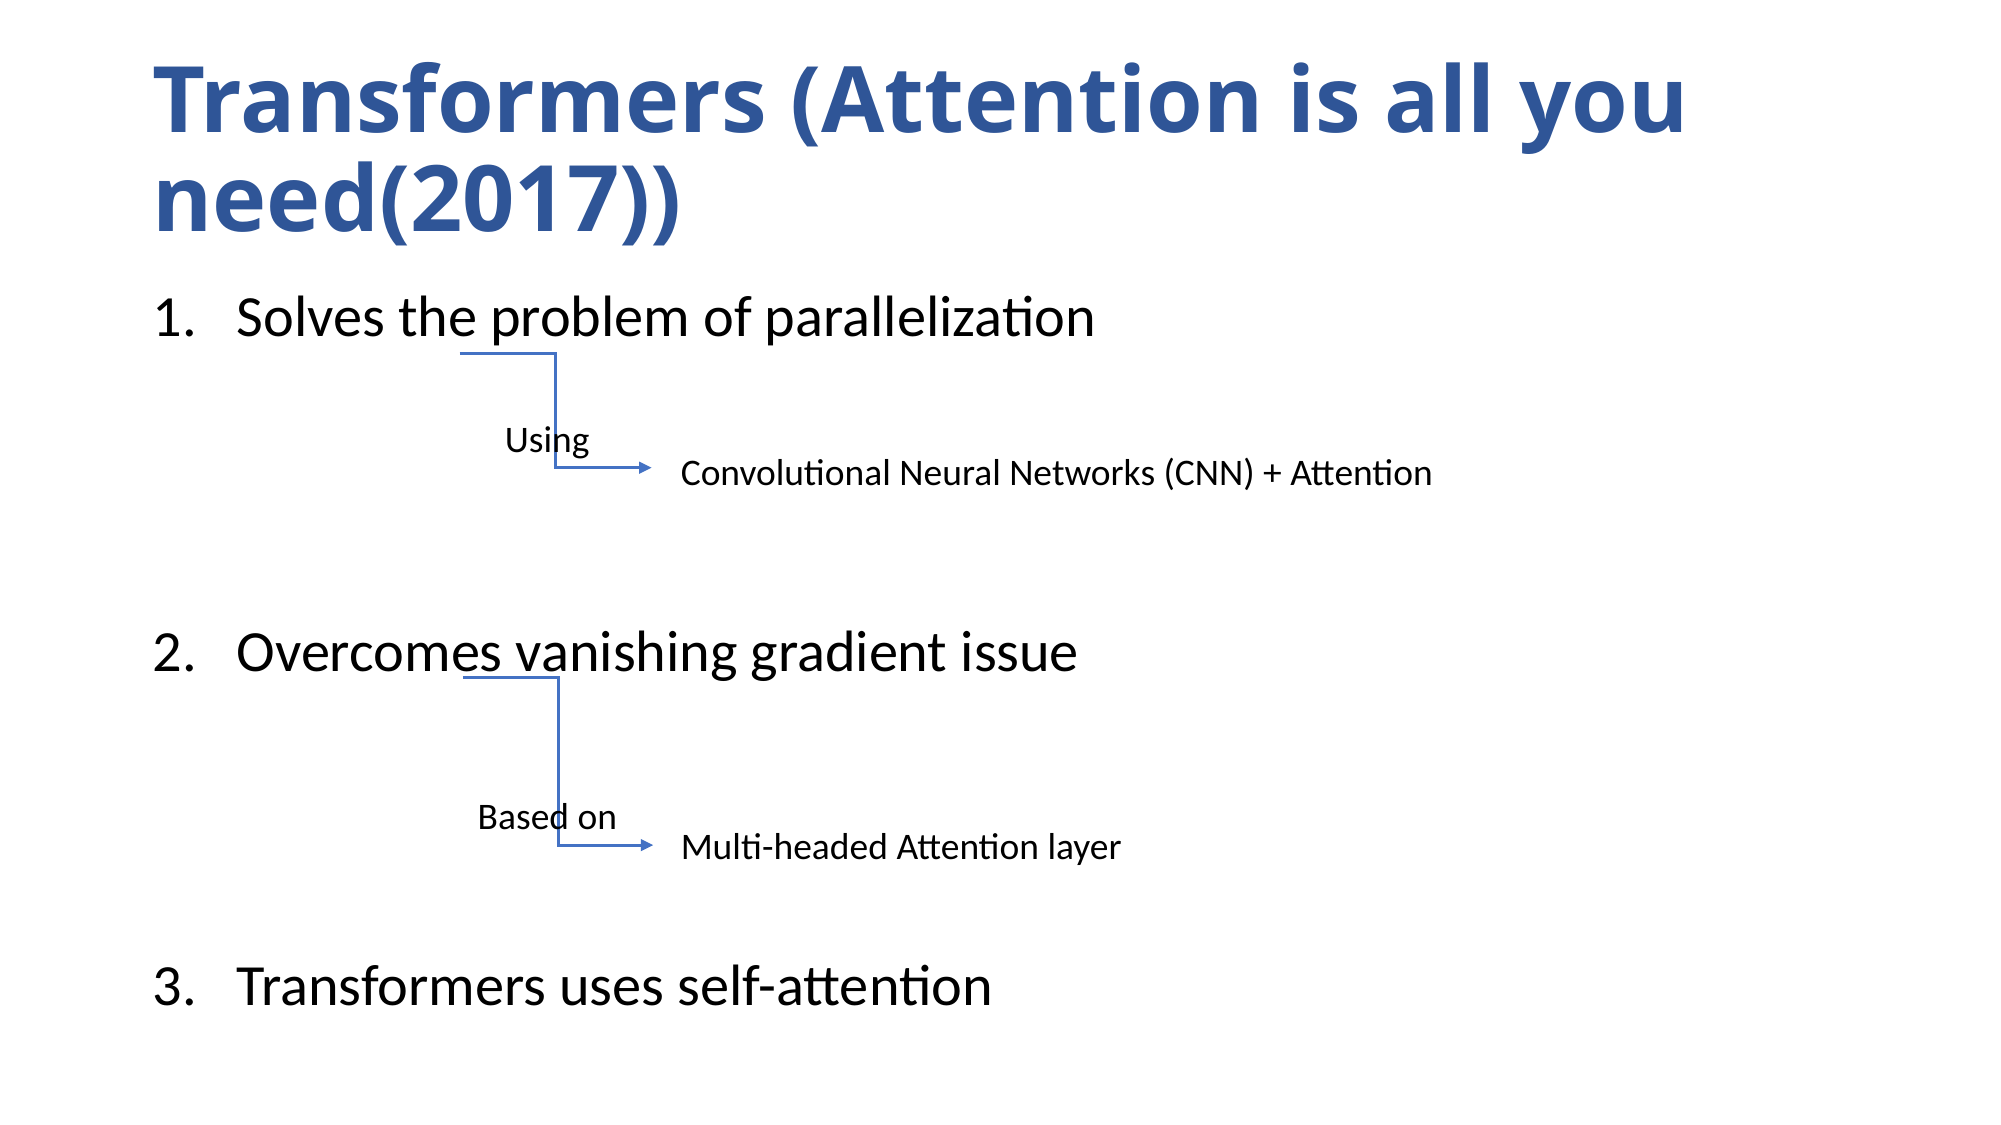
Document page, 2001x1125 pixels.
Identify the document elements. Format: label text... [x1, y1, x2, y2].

title Transformers (Attention is all you need(2017)) [137, 43, 1863, 262]
list Solves the problem of parallelization Overcomes vanishing gradient issue Transformers uses self-attention [137, 278, 1921, 1043]
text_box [459, 353, 652, 468]
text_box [462, 677, 654, 846]
text_box Multi-headed Attention layer [666, 814, 1279, 875]
text_box Convolutional Neural Networks (CNN) + Attention [666, 440, 1541, 500]
